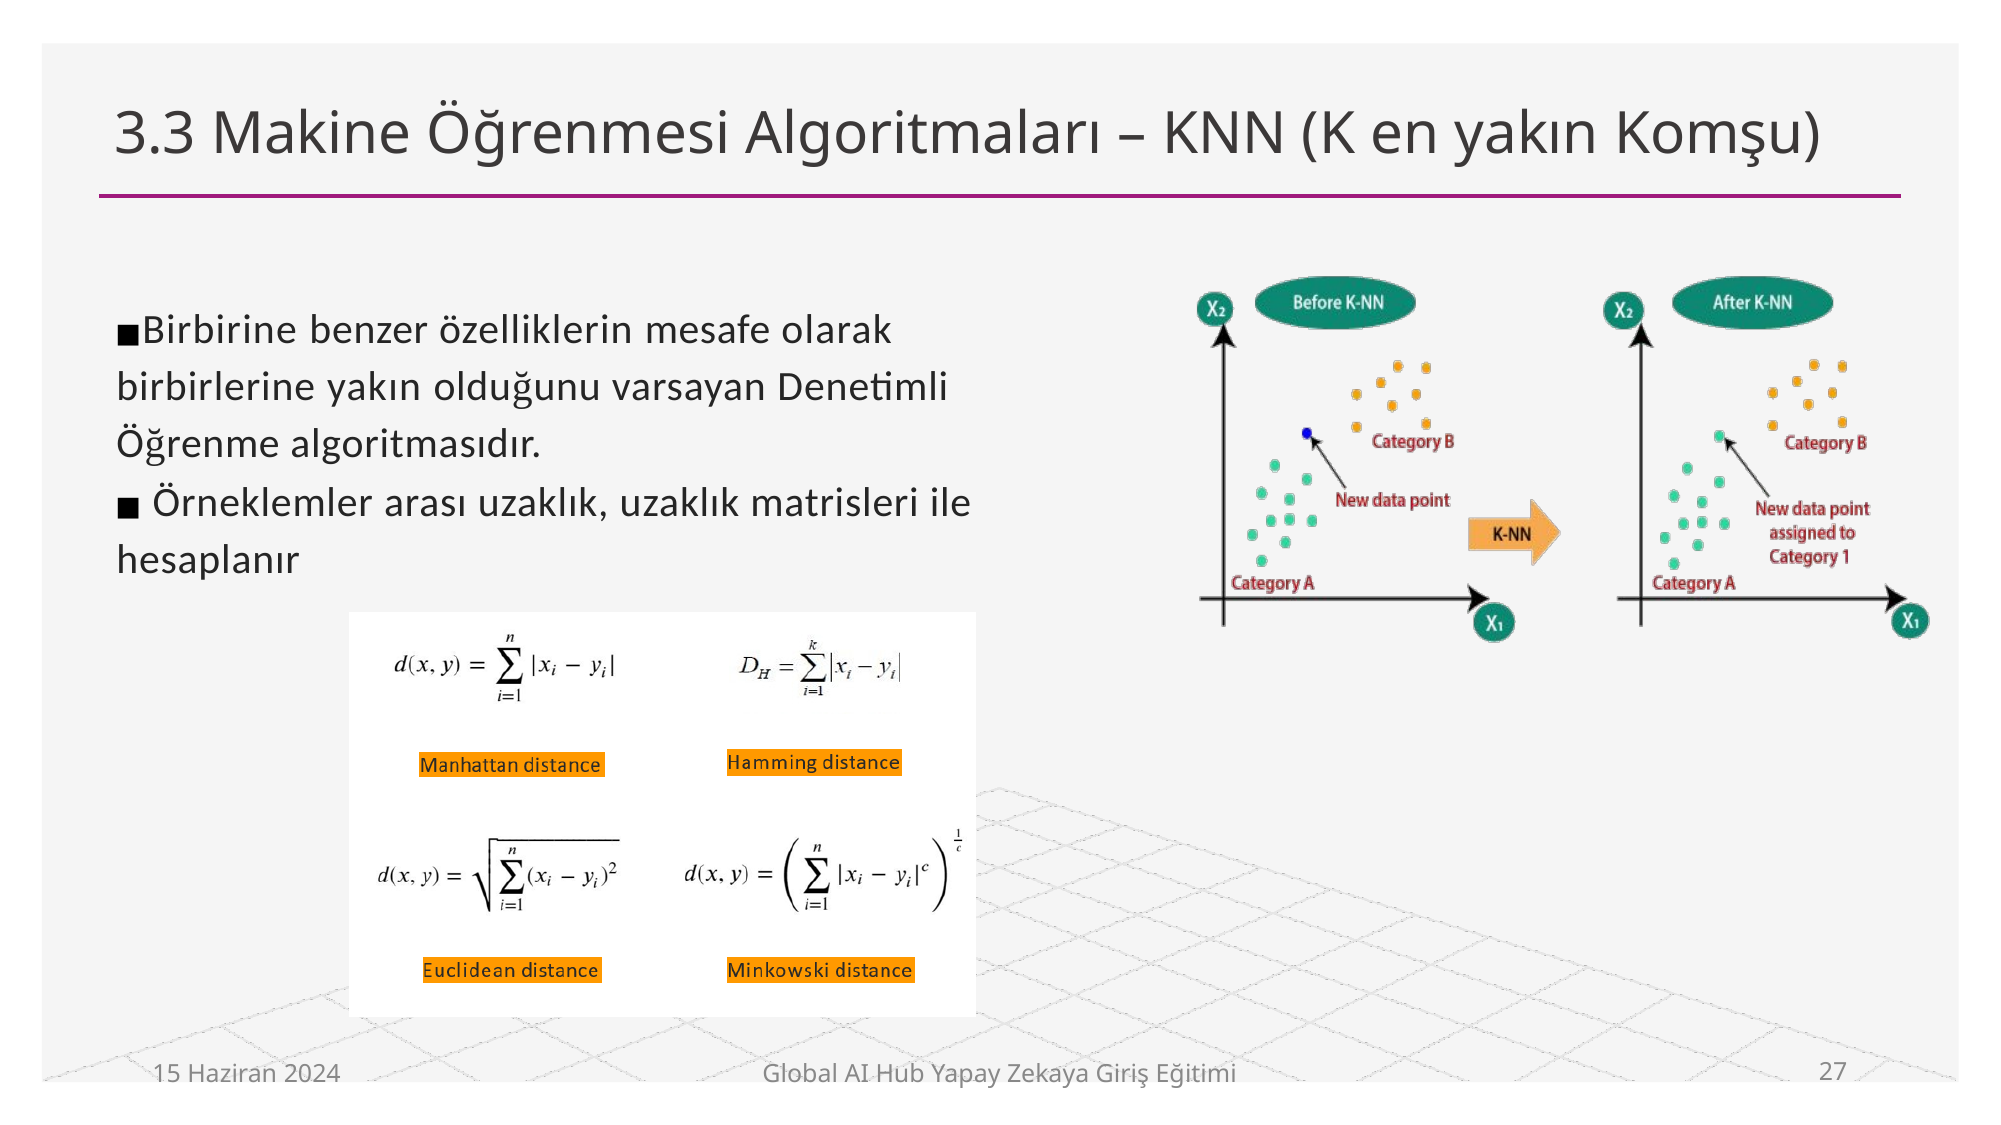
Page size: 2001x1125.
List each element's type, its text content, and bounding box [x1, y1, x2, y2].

text_box [1316, 941, 1832, 977]
footer Global AI Hub Yapay Zekaya Giriş Eğitimi [662, 1042, 1338, 1103]
picture [1190, 235, 1932, 664]
picture [43, 611, 1956, 1081]
slide_number 15 Haziran 2024 [137, 1042, 588, 1103]
list Birbirine benzer özelliklerin mesafe olarak birbirlerine yakın olduğunu varsayan Denetimli Öğrenme algoritmasıdır. Örneklemler arası uzaklık, uzaklık matrisleri ile hesaplanır [99, 235, 1178, 992]
title 3.3 Makine Öğrenmesi Algoritmaları – KNN (K en yakın Komşu) [99, 73, 1901, 197]
slide_number 27 [1412, 1042, 1863, 1103]
